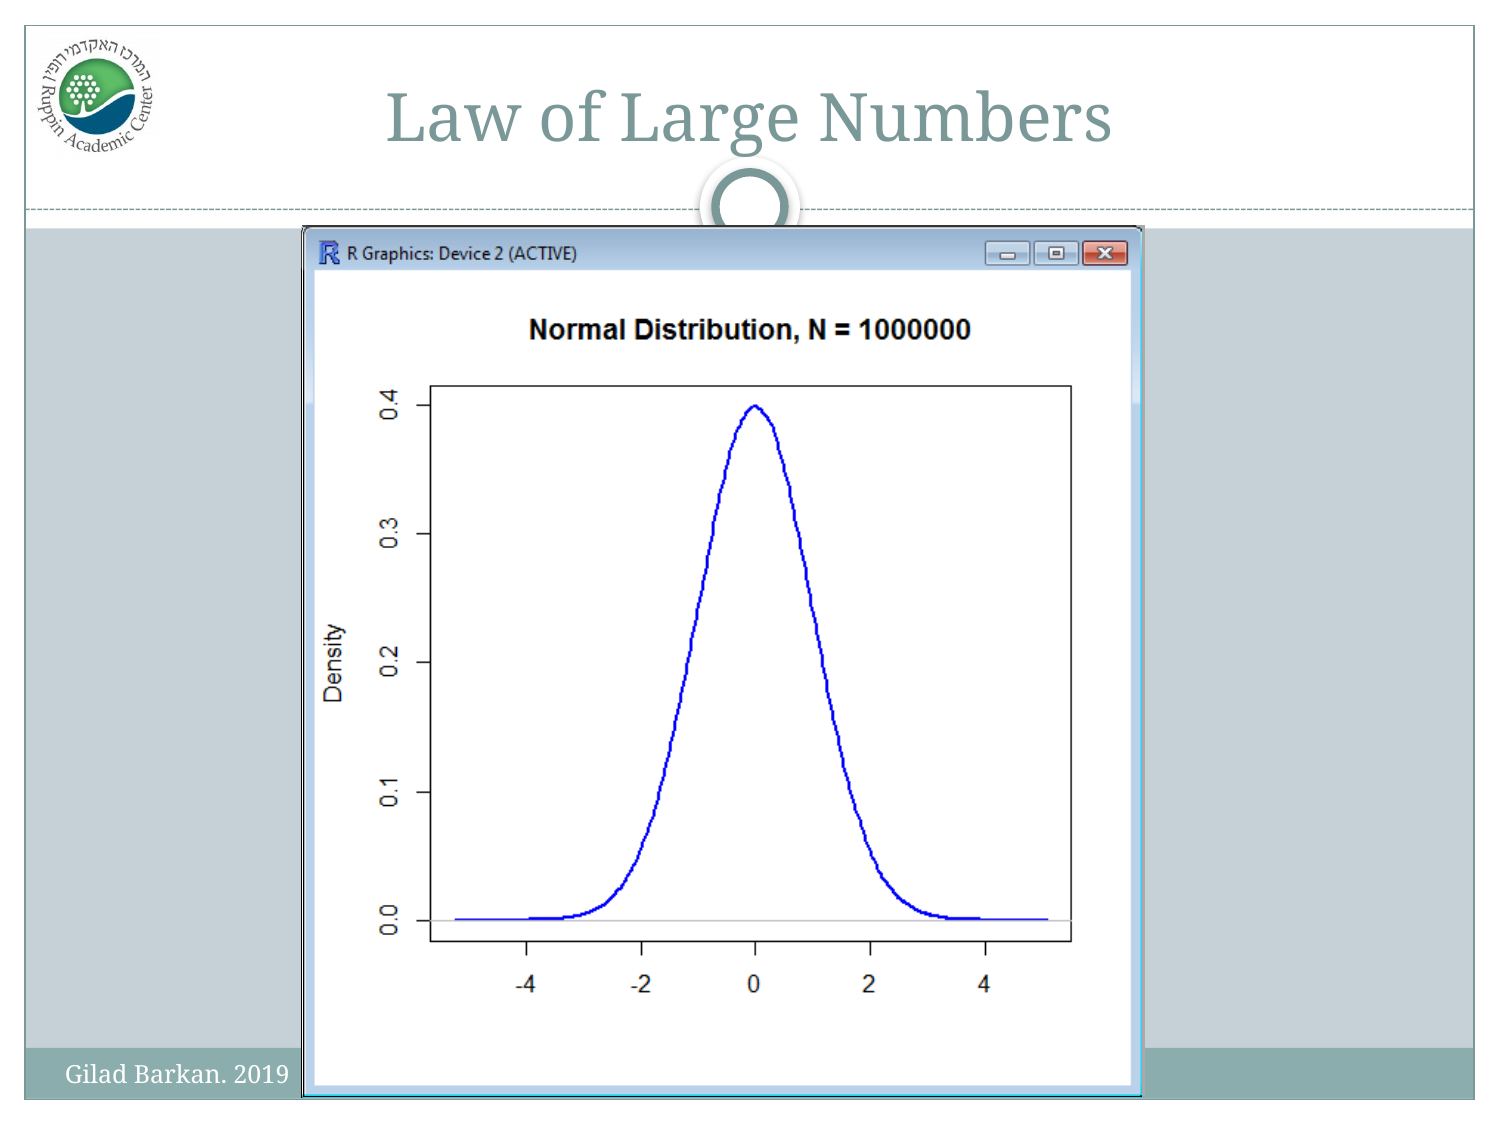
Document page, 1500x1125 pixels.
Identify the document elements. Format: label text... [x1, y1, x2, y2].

title Law of Large Numbers [49, 37, 1450, 162]
picture [29, 30, 160, 161]
picture [300, 225, 1145, 1098]
footer Gilad Barkan. 2019 [50, 1051, 638, 1112]
